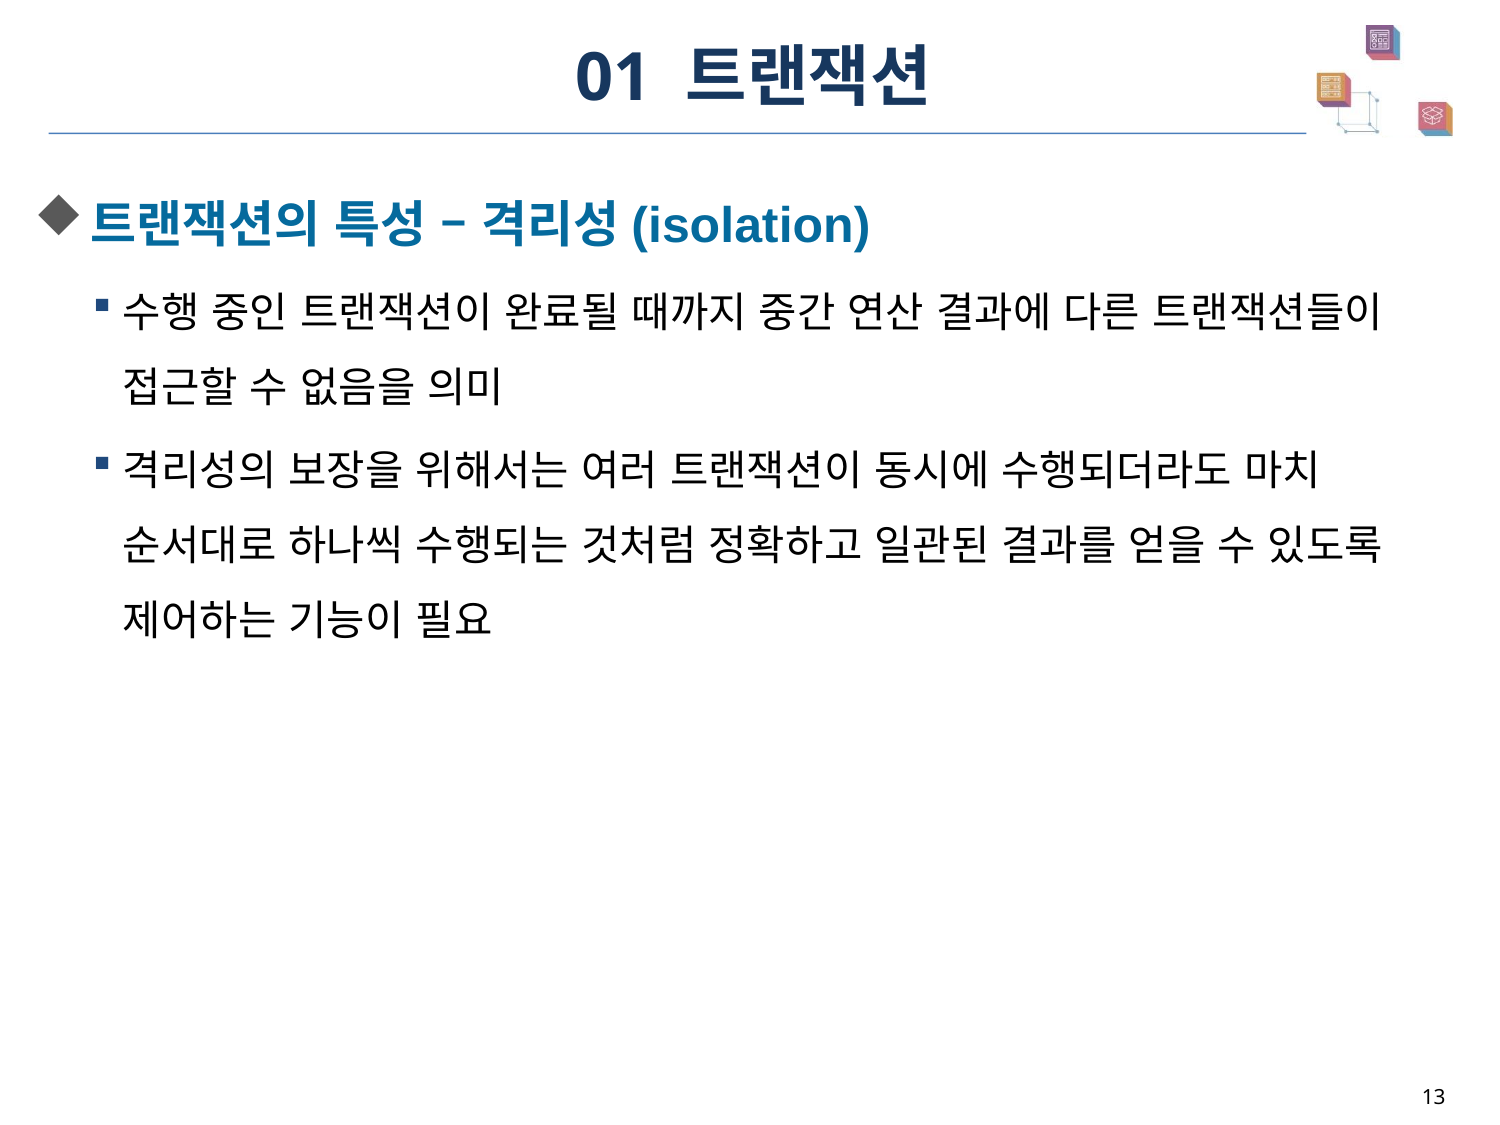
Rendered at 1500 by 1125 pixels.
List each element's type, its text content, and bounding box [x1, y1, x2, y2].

picture [1316, 123, 1453, 138]
list 트랜잭션의 특성 – 격리성(isolation) 수행 중인 트랜잭션이 완료될 때까지 중간 연산 결과에 다른 트랜잭션들이 접근할 수 없음을 의미 격리성의 보장을 위해서는 여러 트랜잭션이 동시에 수행되더라도 마치 순서대로 하나씩 수행되는 것처럼 정확하고 일관된 결과를 얻을 수 있도록 제어하는 기능이 필요 [19, 184, 1500, 1094]
title 01 트랜잭션 [48, 25, 1459, 123]
